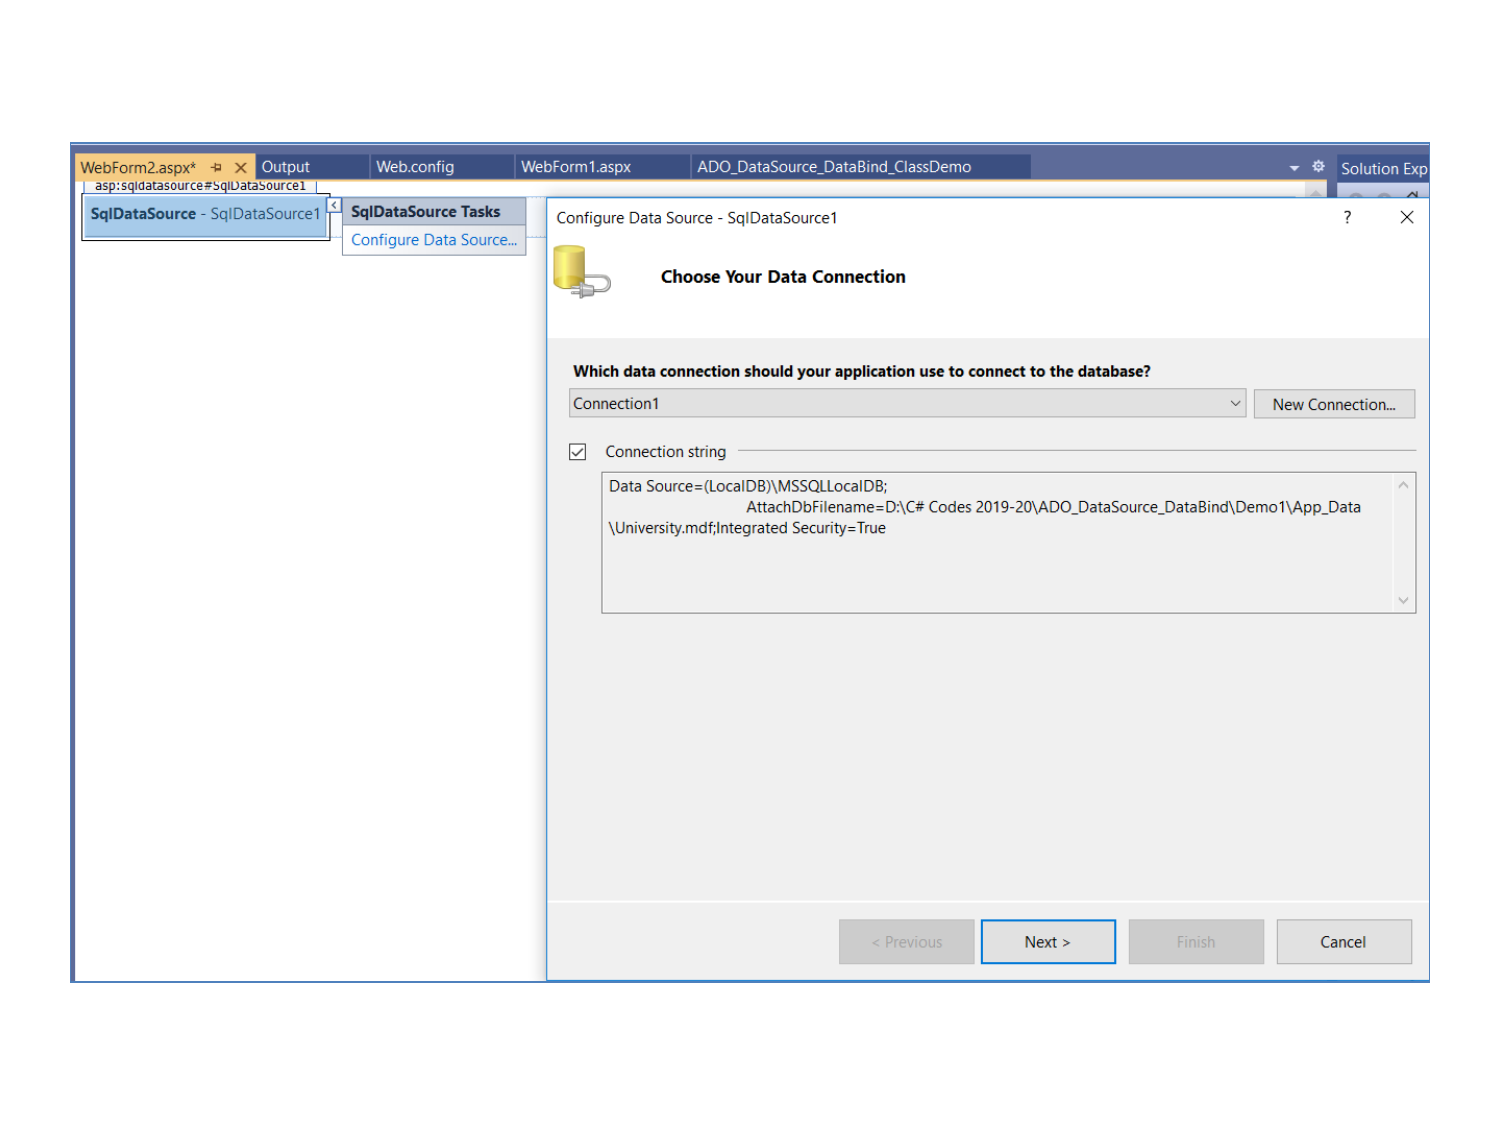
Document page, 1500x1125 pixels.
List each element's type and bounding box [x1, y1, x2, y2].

picture [71, 143, 1429, 982]
